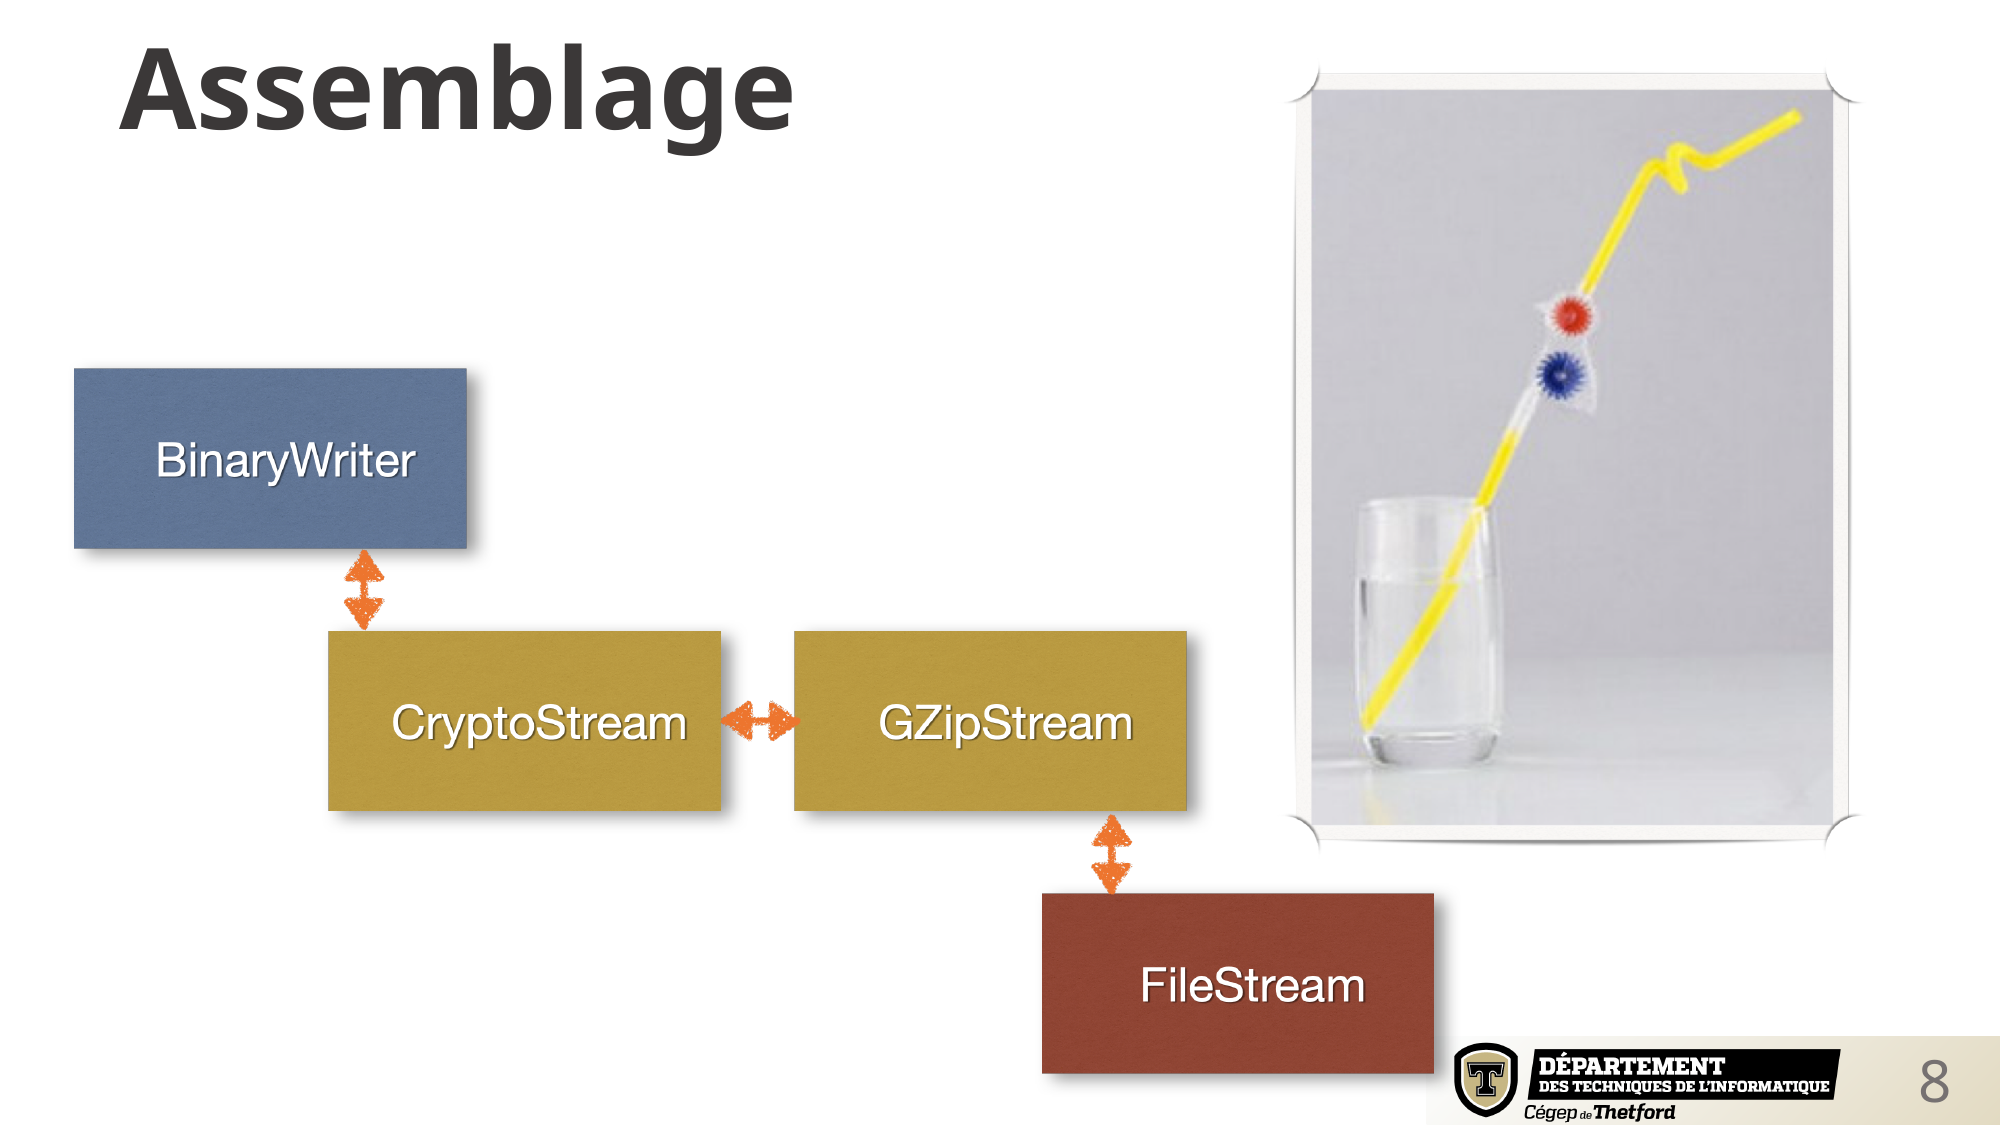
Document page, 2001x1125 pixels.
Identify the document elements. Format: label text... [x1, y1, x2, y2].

picture [65, 58, 1870, 1125]
title Assemblage [104, 0, 2000, 187]
